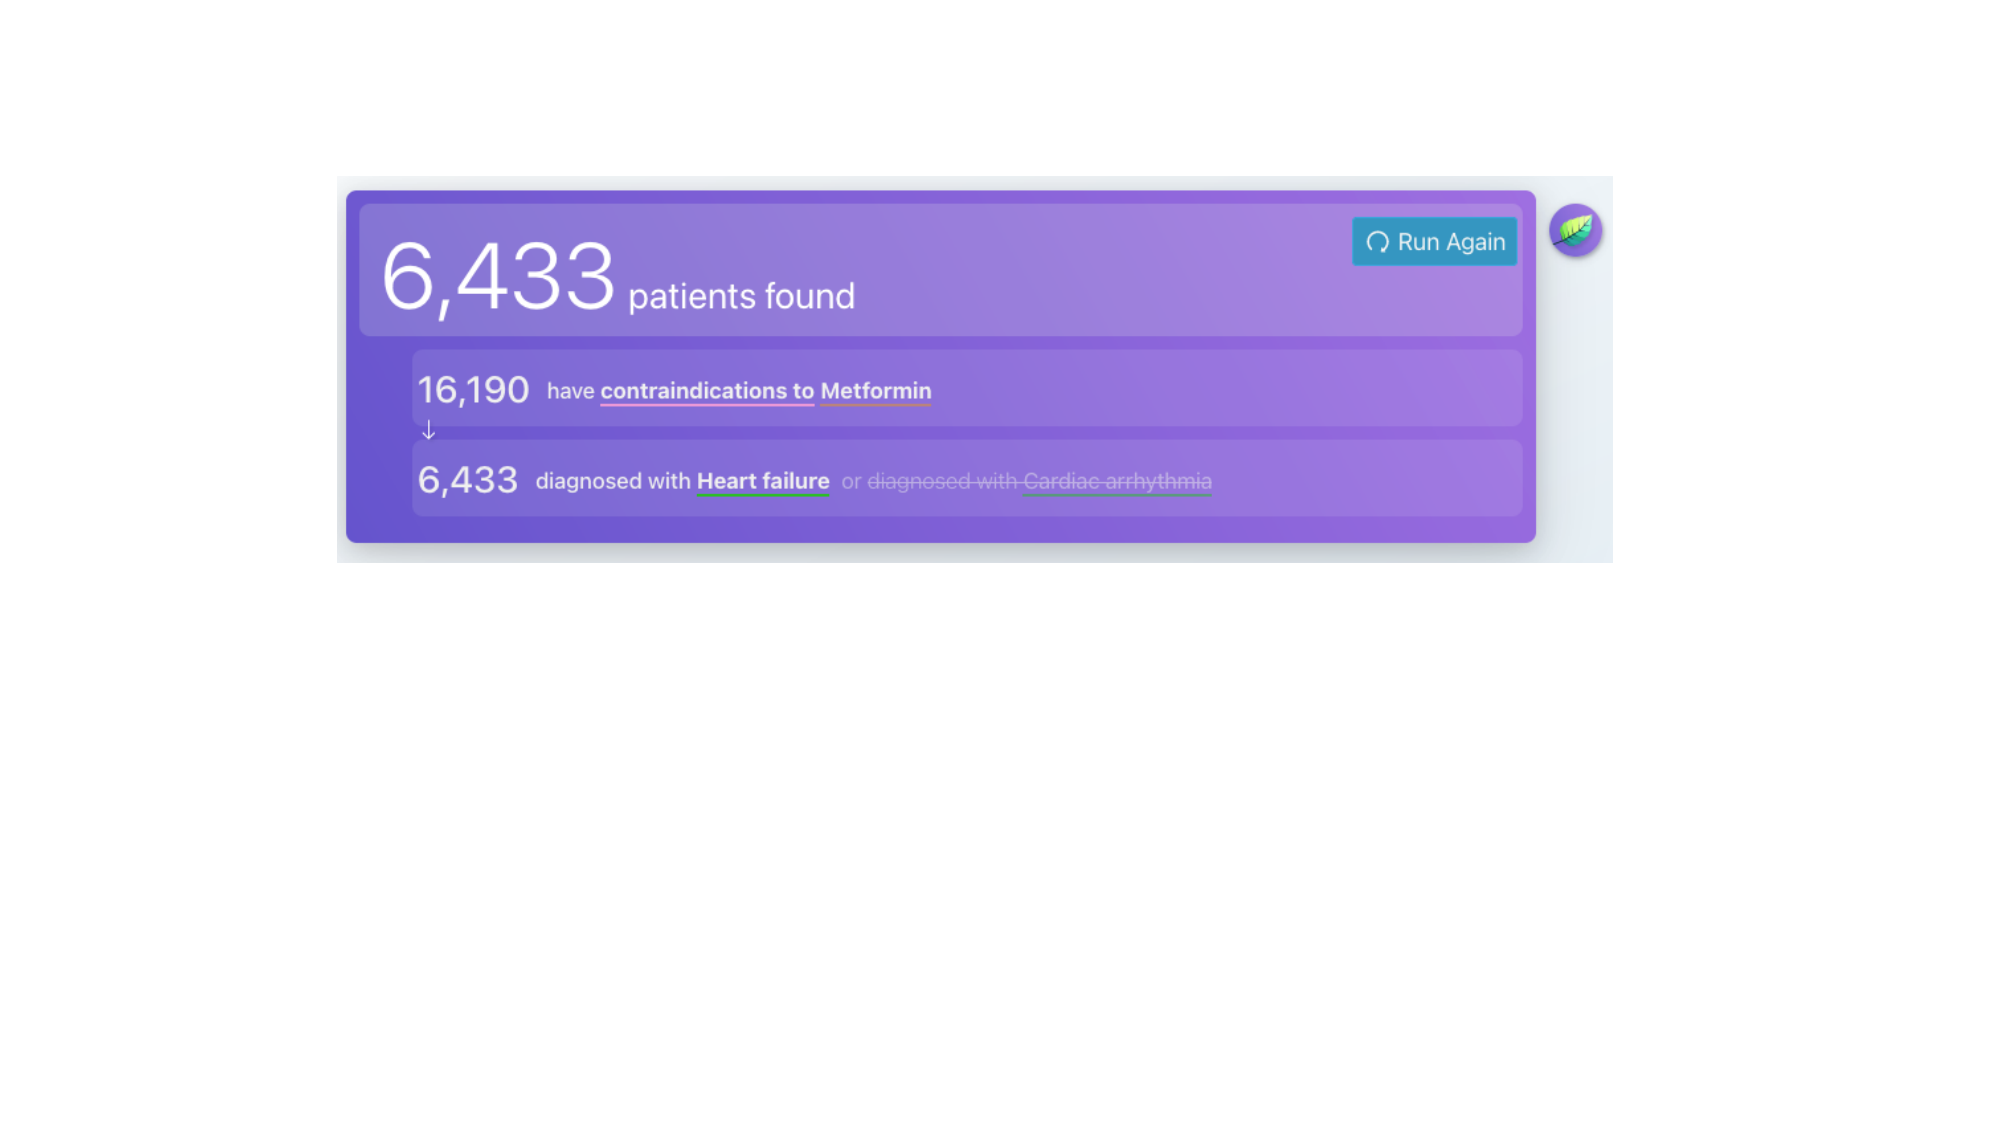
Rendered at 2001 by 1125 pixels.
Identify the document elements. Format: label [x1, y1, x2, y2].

picture [337, 176, 1613, 563]
